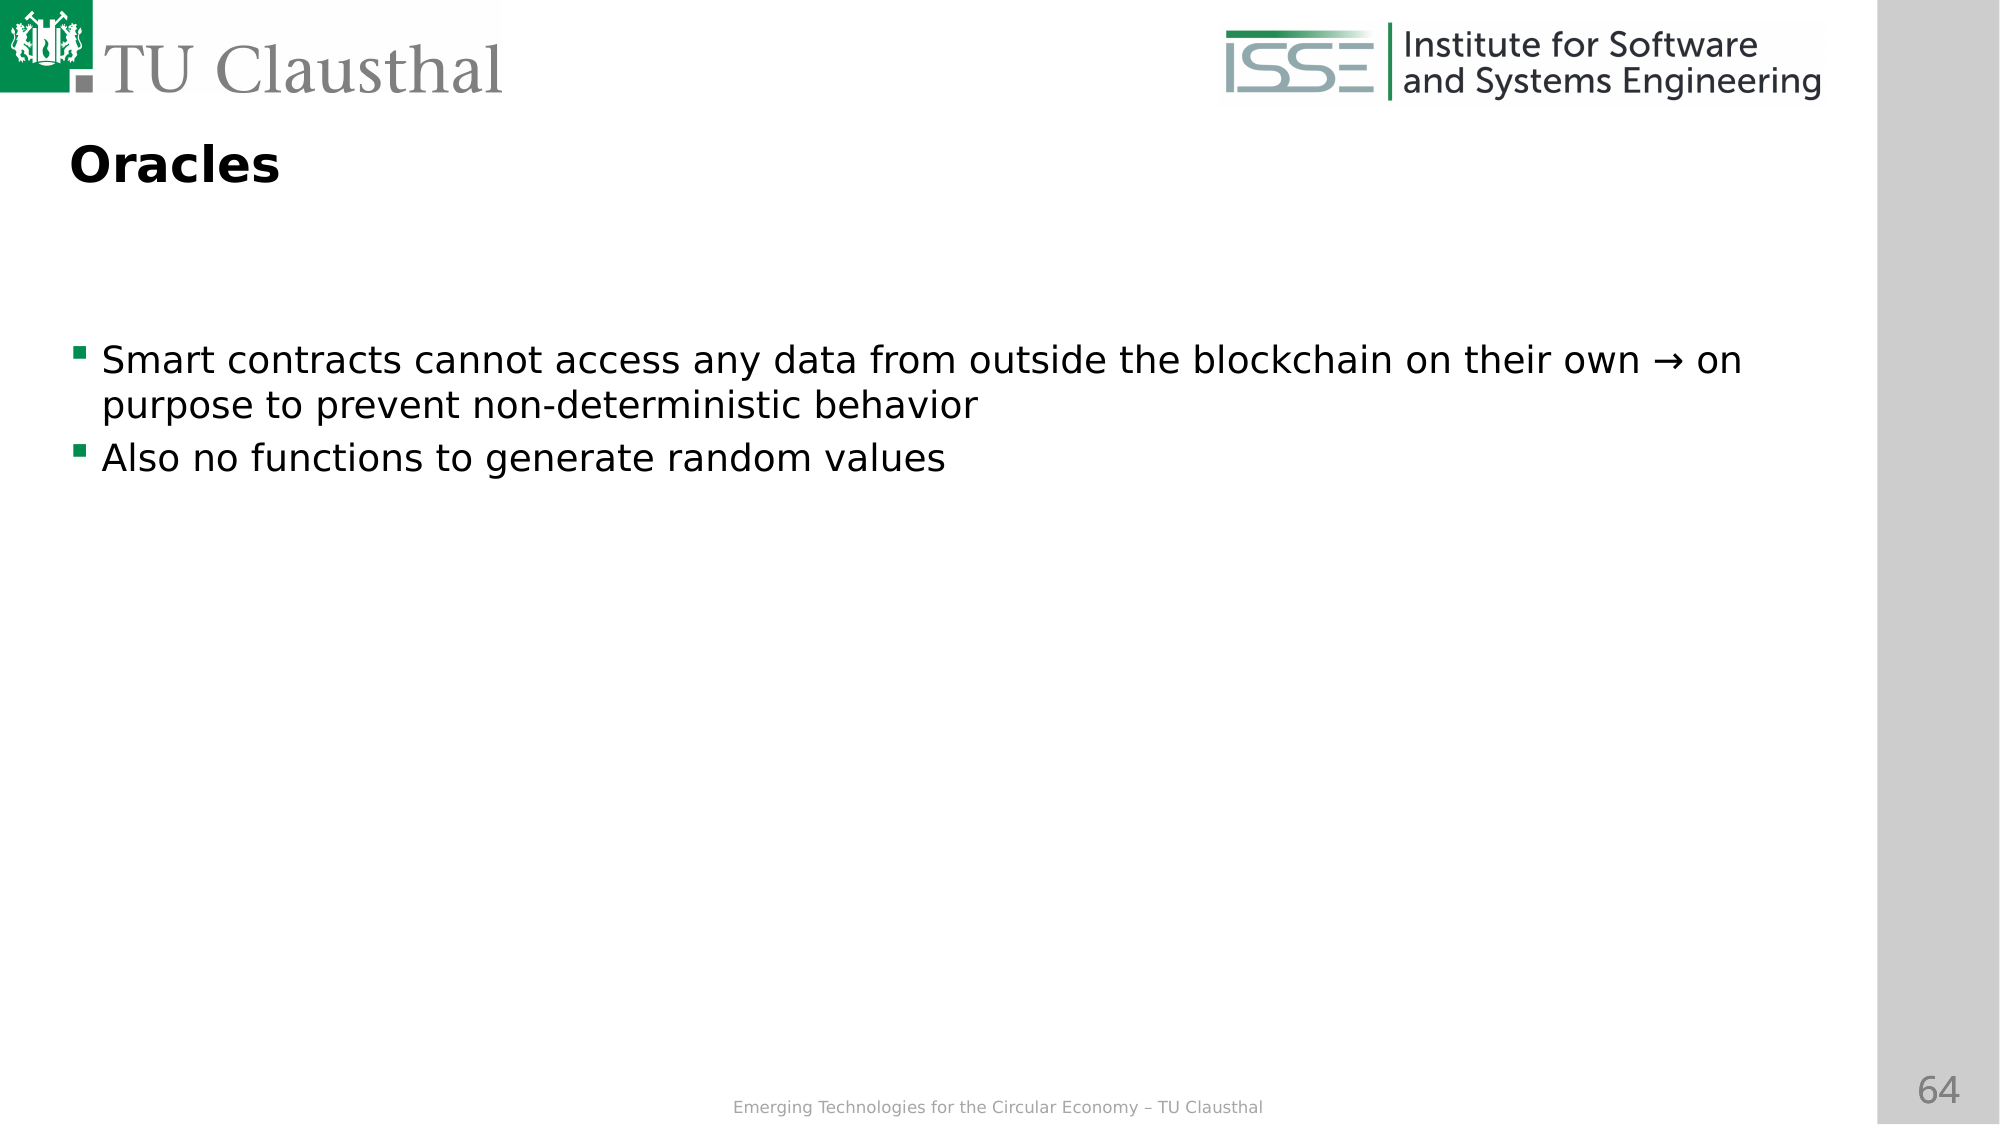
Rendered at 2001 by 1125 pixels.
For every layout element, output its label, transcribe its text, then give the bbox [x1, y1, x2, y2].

picture [1218, 22, 1826, 107]
text_box Smart contracts cannot access any data from outside the blockchain on their own → on purpose to prevent non-deterministic behavior Also no functions to generate random values Solution → Oracles 3rd-party services that verify data from web services and write the data via a smart contract to the chain [54, 208, 1819, 1035]
text_box Oracles [54, 125, 1819, 208]
picture [0, 0, 502, 93]
